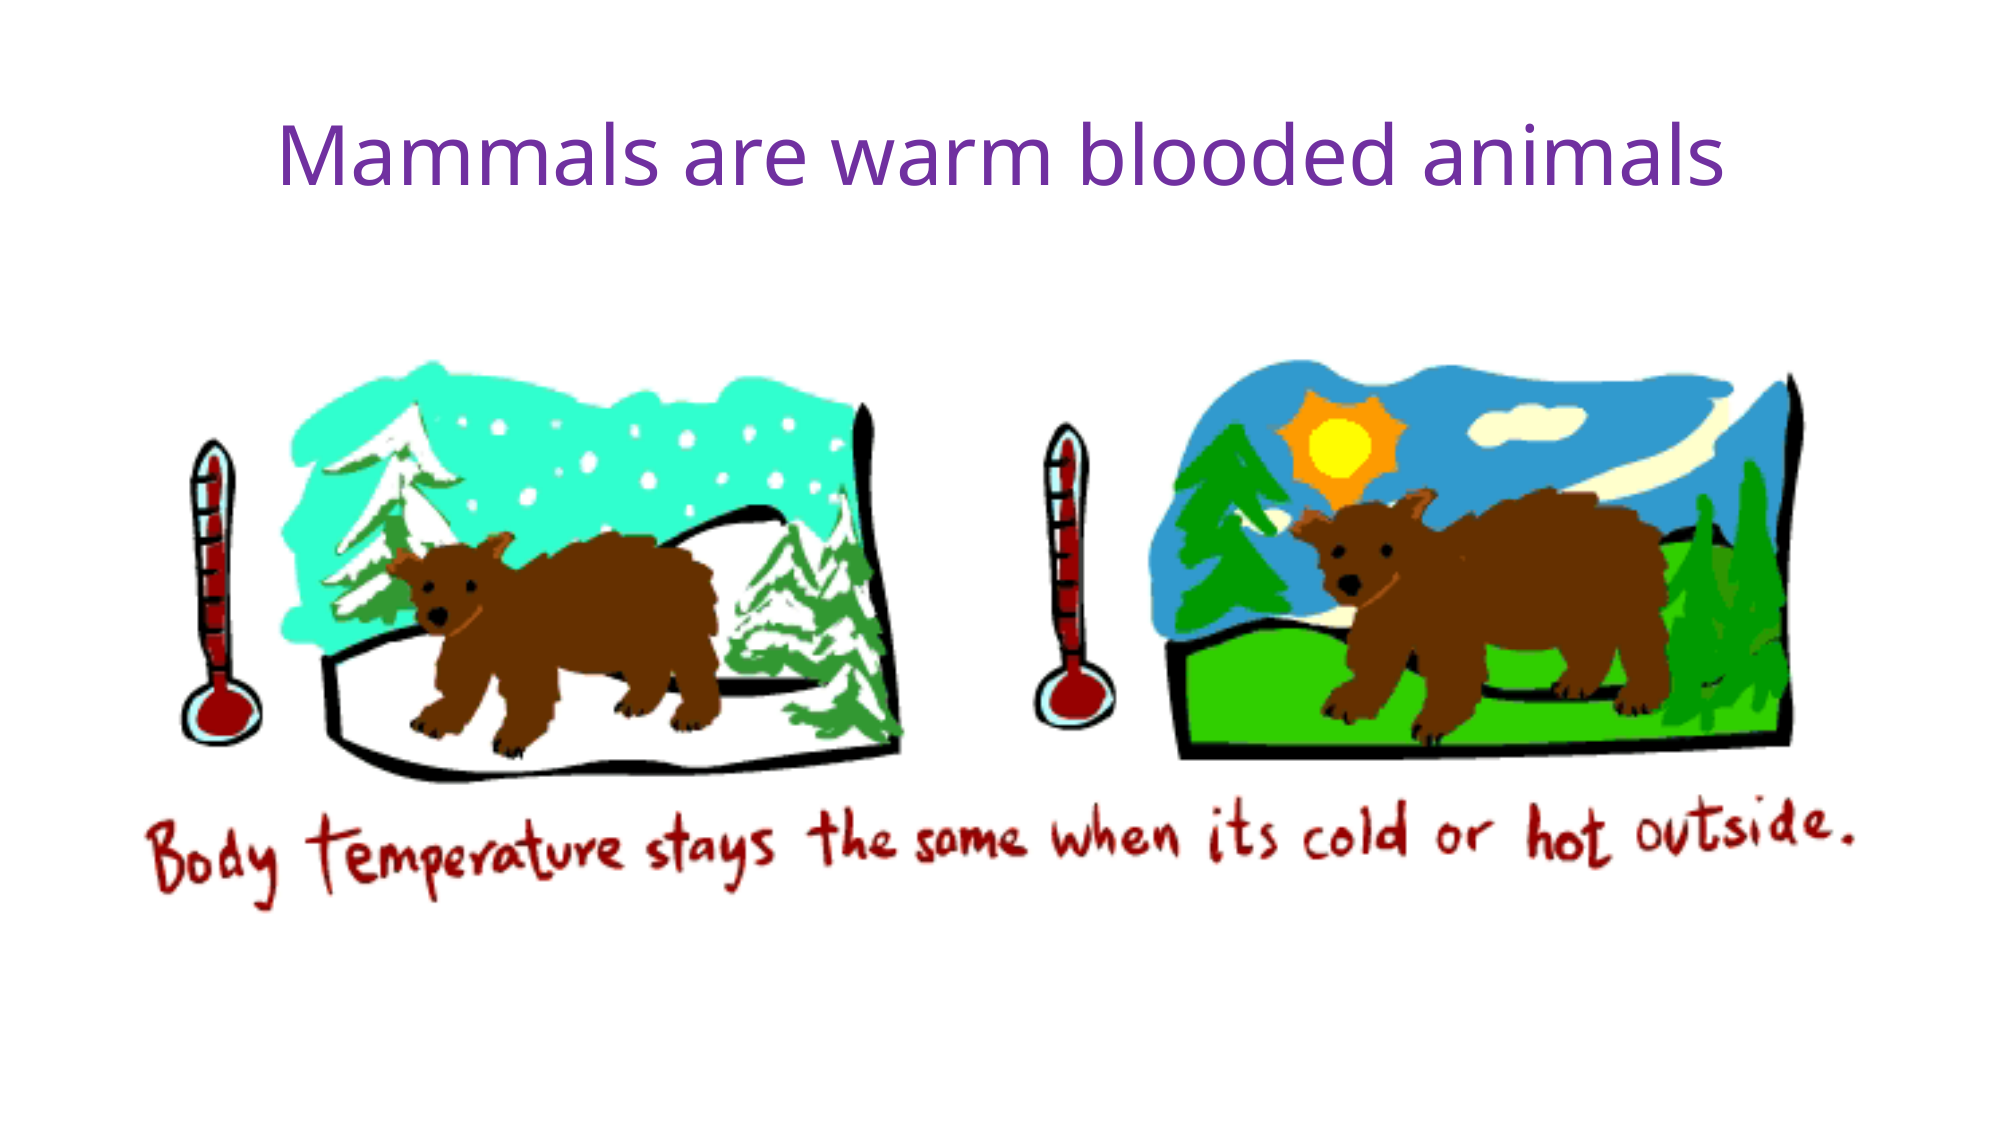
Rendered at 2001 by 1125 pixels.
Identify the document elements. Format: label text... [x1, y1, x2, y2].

picture [129, 332, 1874, 930]
text_box Mammals are warm blooded animals [53, 95, 1950, 210]
